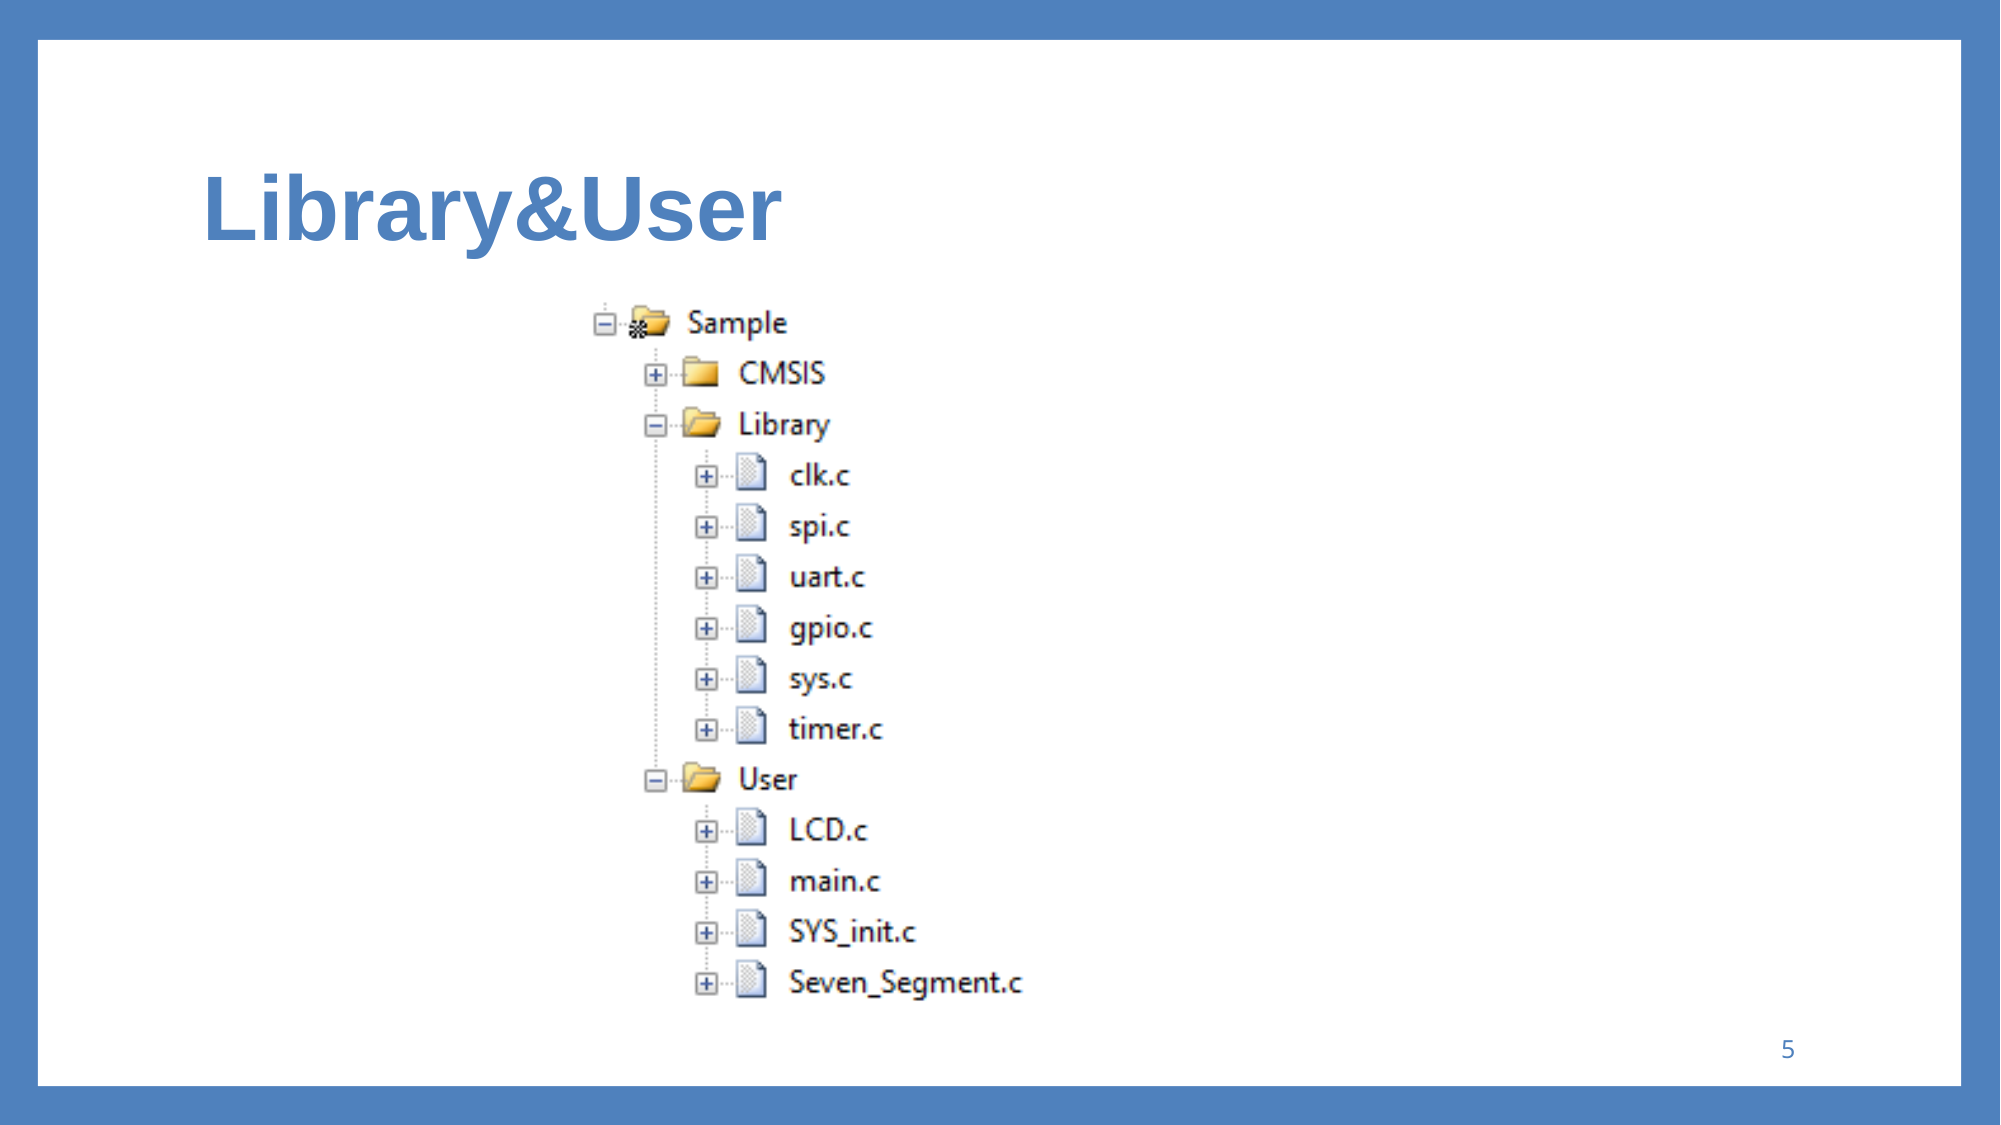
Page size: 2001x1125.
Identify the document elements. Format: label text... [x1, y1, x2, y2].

title Library&User [187, 99, 1808, 323]
slide_number 4 [1530, 1020, 1811, 1081]
picture [563, 301, 1059, 1035]
